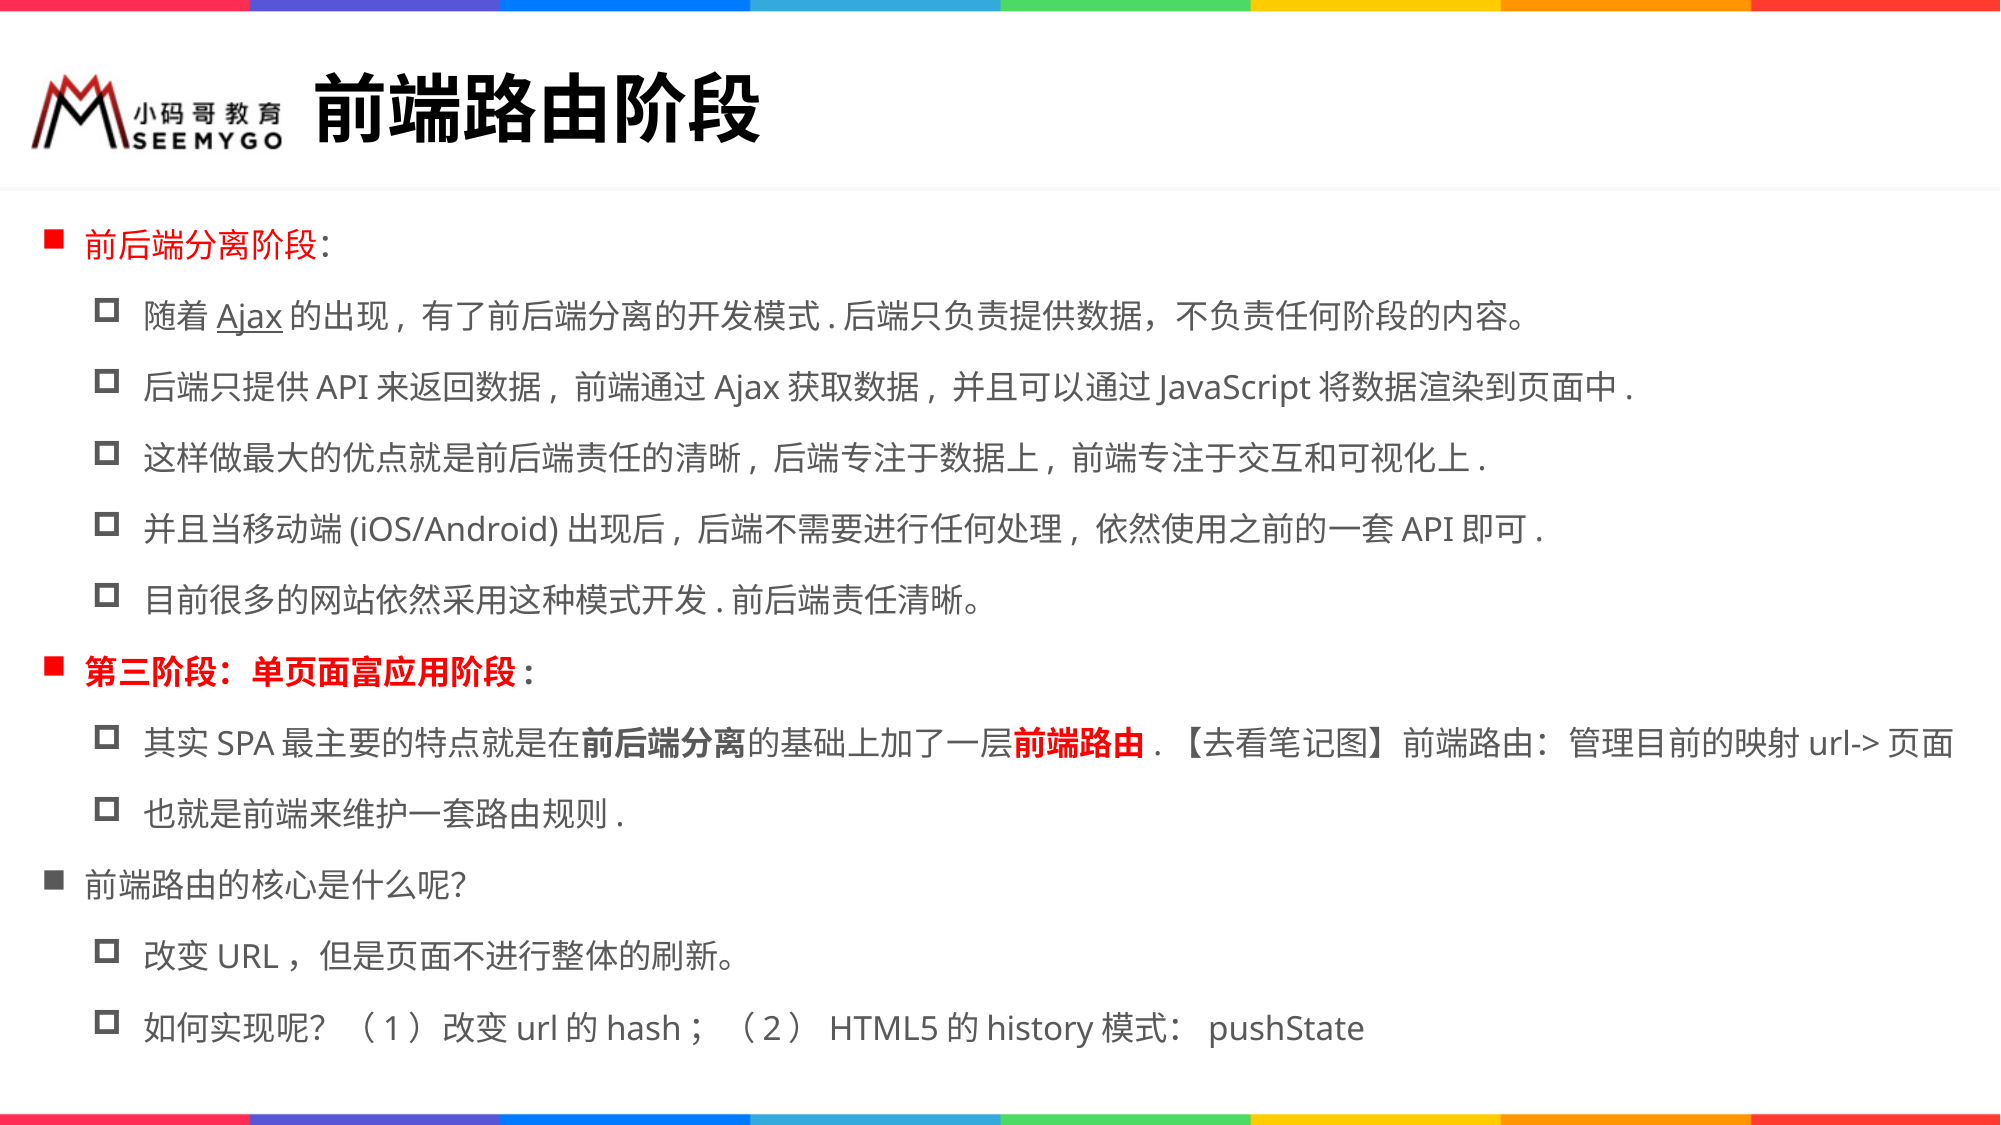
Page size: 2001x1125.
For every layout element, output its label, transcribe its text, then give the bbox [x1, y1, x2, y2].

picture [0, 0, 2001, 1125]
list 前后端分离阶段： 随着Ajax的出现, 有了前后端分离的开发模式.后端只负责提供数据，不负责任何阶段的内容。 后端只提供API来返回数据, 前端通过Ajax获取数据, 并且可以通过JavaScript将数据渲染到页面中. 这样做最大的优点就是前后端责任的清晰, 后端专注于数据上, 前端专注于交互和可视化上. 并且当移动端(iOS/Android)出现后, 后端不需要进行任何处理, 依然使用之前的一套API即可. 目前很多的网站依然采用这种模式开发.前后端责任清晰。 第三阶段：单页面富应用阶段: 其实SPA最主要的特点就是在前后端分离的基础上加了一层前端路由.【去看笔记图】前端路由：管理目前的映射url->页面 也就是前端来维护一套路由规则. 前端路由的核心是什么呢？ 改变URL，但是页面不进行整体的刷新。 如何实现呢？（1）改变url的hash；（2）HTML5的history模式：pushState [26, 196, 1974, 1106]
title 前端路由阶段 [297, 57, 1974, 167]
